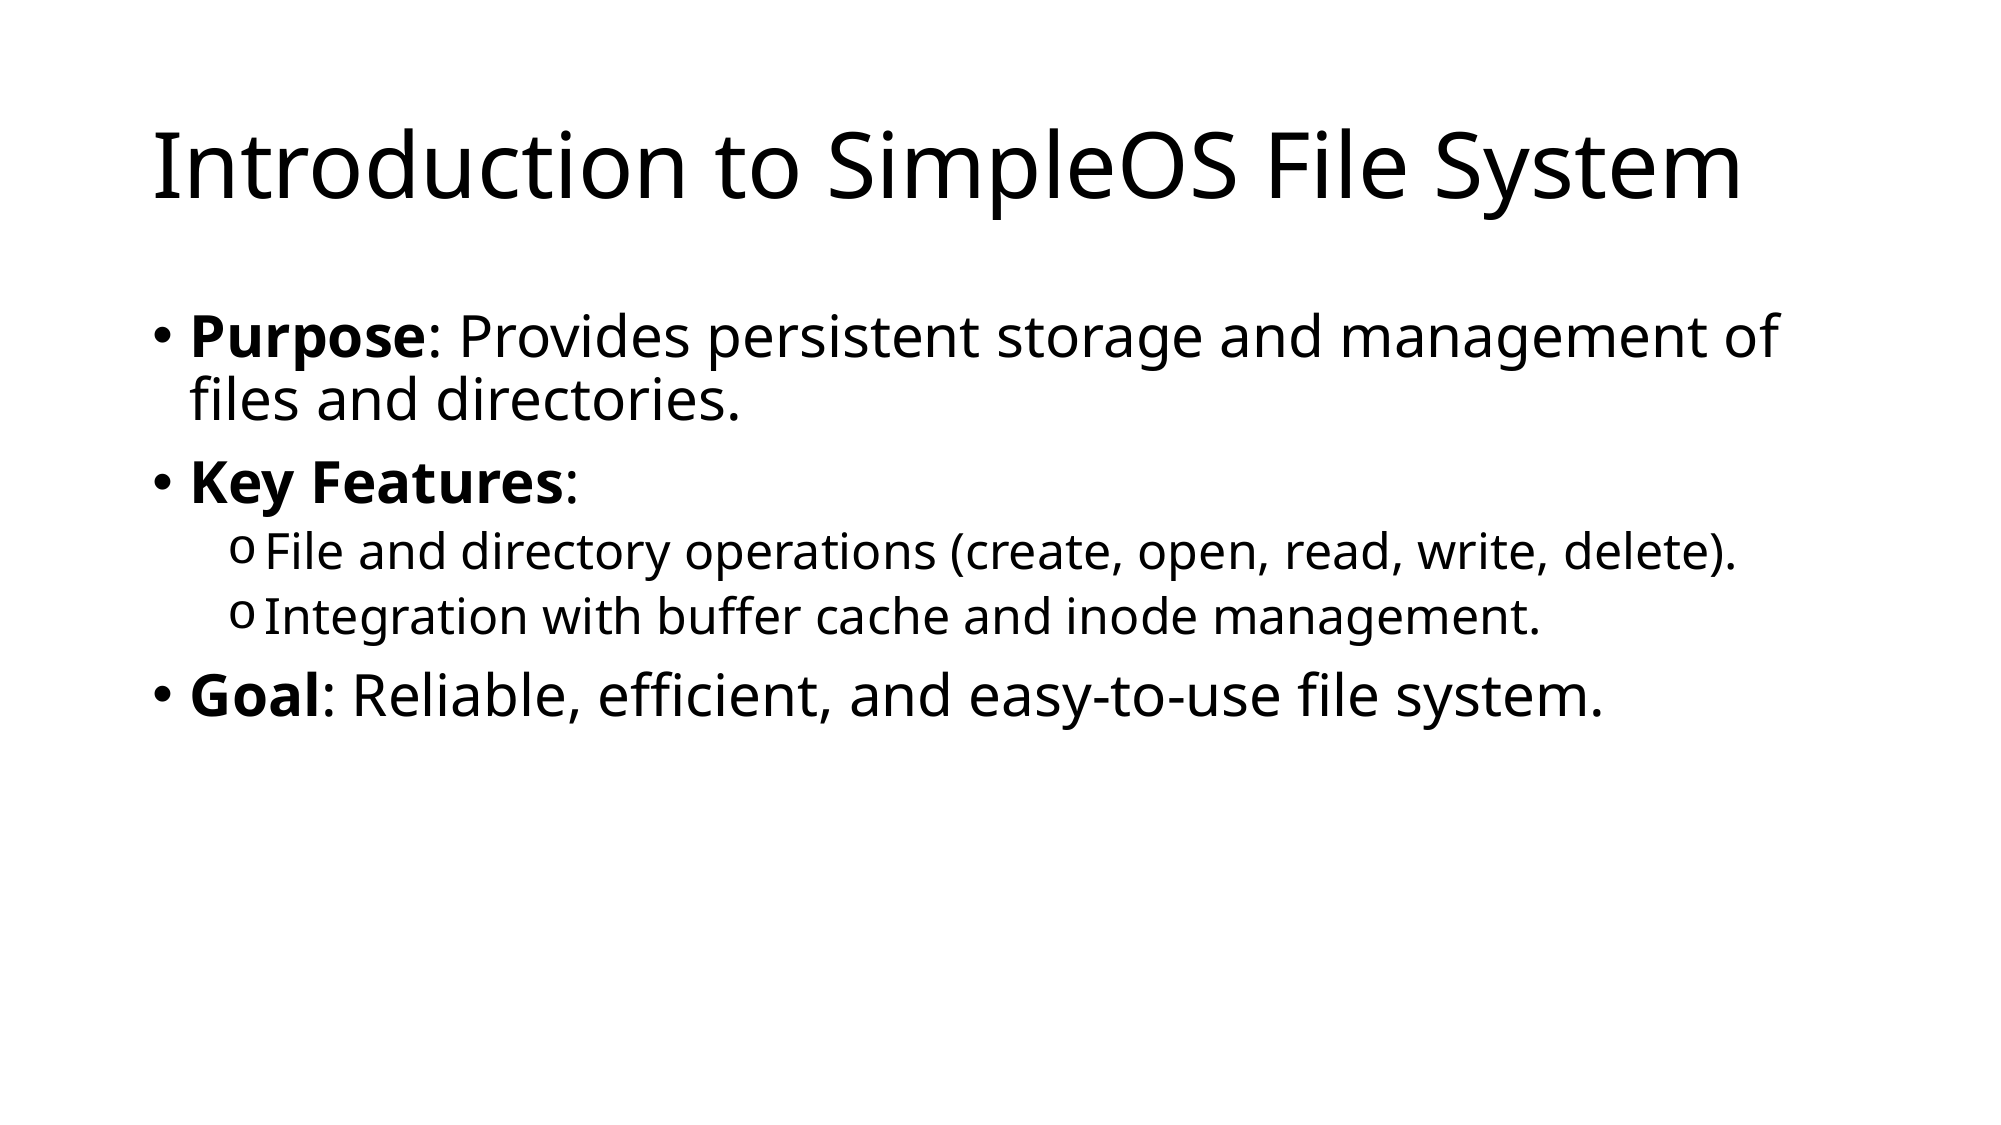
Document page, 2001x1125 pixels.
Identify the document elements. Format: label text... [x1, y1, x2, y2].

list Purpose: Provides persistent storage and management of files and directories. Key Features: File and directory operations (create, open, read, write, delete). Integration with buffer cache and inode management. Goal: Reliable, efficient, and easy-to-use file system. [137, 299, 1863, 1014]
title Introduction to SimpleOS File System [137, 59, 1863, 278]
